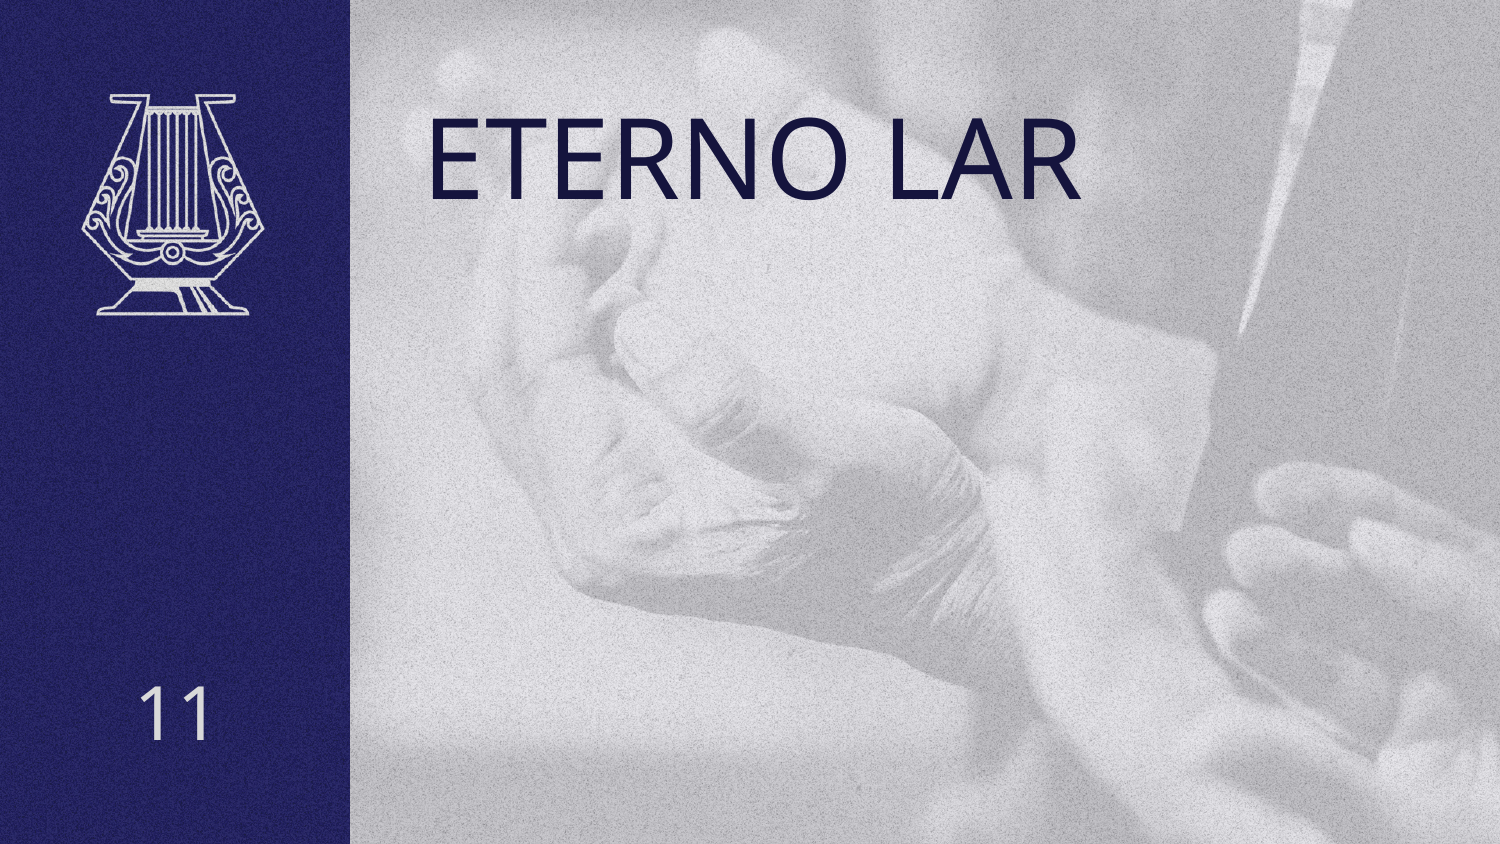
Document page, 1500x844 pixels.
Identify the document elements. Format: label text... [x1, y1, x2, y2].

picture [0, 0, 1500, 844]
list 11 [76, 658, 278, 765]
title ETERNO LAR [407, 79, 1447, 777]
